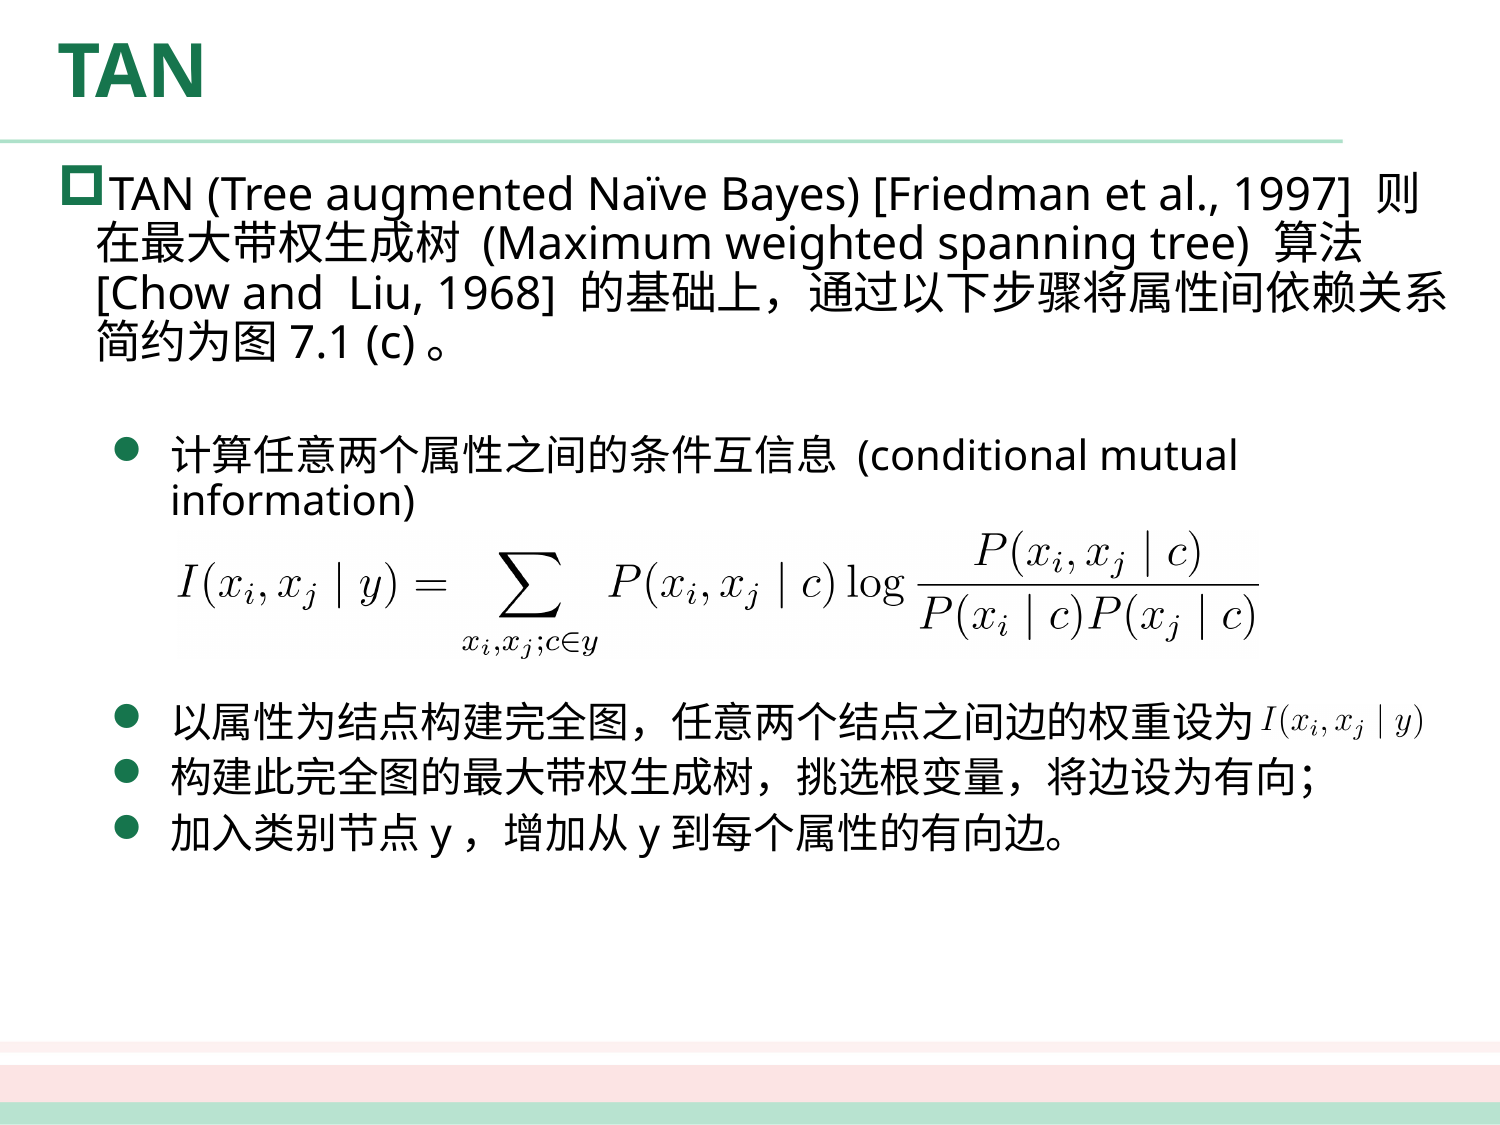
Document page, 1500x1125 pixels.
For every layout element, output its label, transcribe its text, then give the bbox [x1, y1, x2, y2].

title TAN [42, 8, 1223, 87]
text_box TAN (Tree augmented Naïve Bayes) [Friedman et al., 1997] 则在最大带权生成树 (Maximum weighted spanning tree) 算法 [Chow and Liu, 1968] 的基础上，通过以下步骤将属性间依赖关系简约为图7.1 (c)。 计算任意两个属性之间的条件互信息 (conditional mutual information) 以属性为结点构建完全图，任意两个结点之间边的权重设为 构建此完全图的最大带权生成树，挑选根变量，将边设为有向； 加入类别节点y，增加从y到每个属性的有向边。 [42, 87, 1474, 937]
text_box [175, 526, 1261, 663]
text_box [1260, 701, 1423, 742]
picture [0, 0, 1500, 1125]
